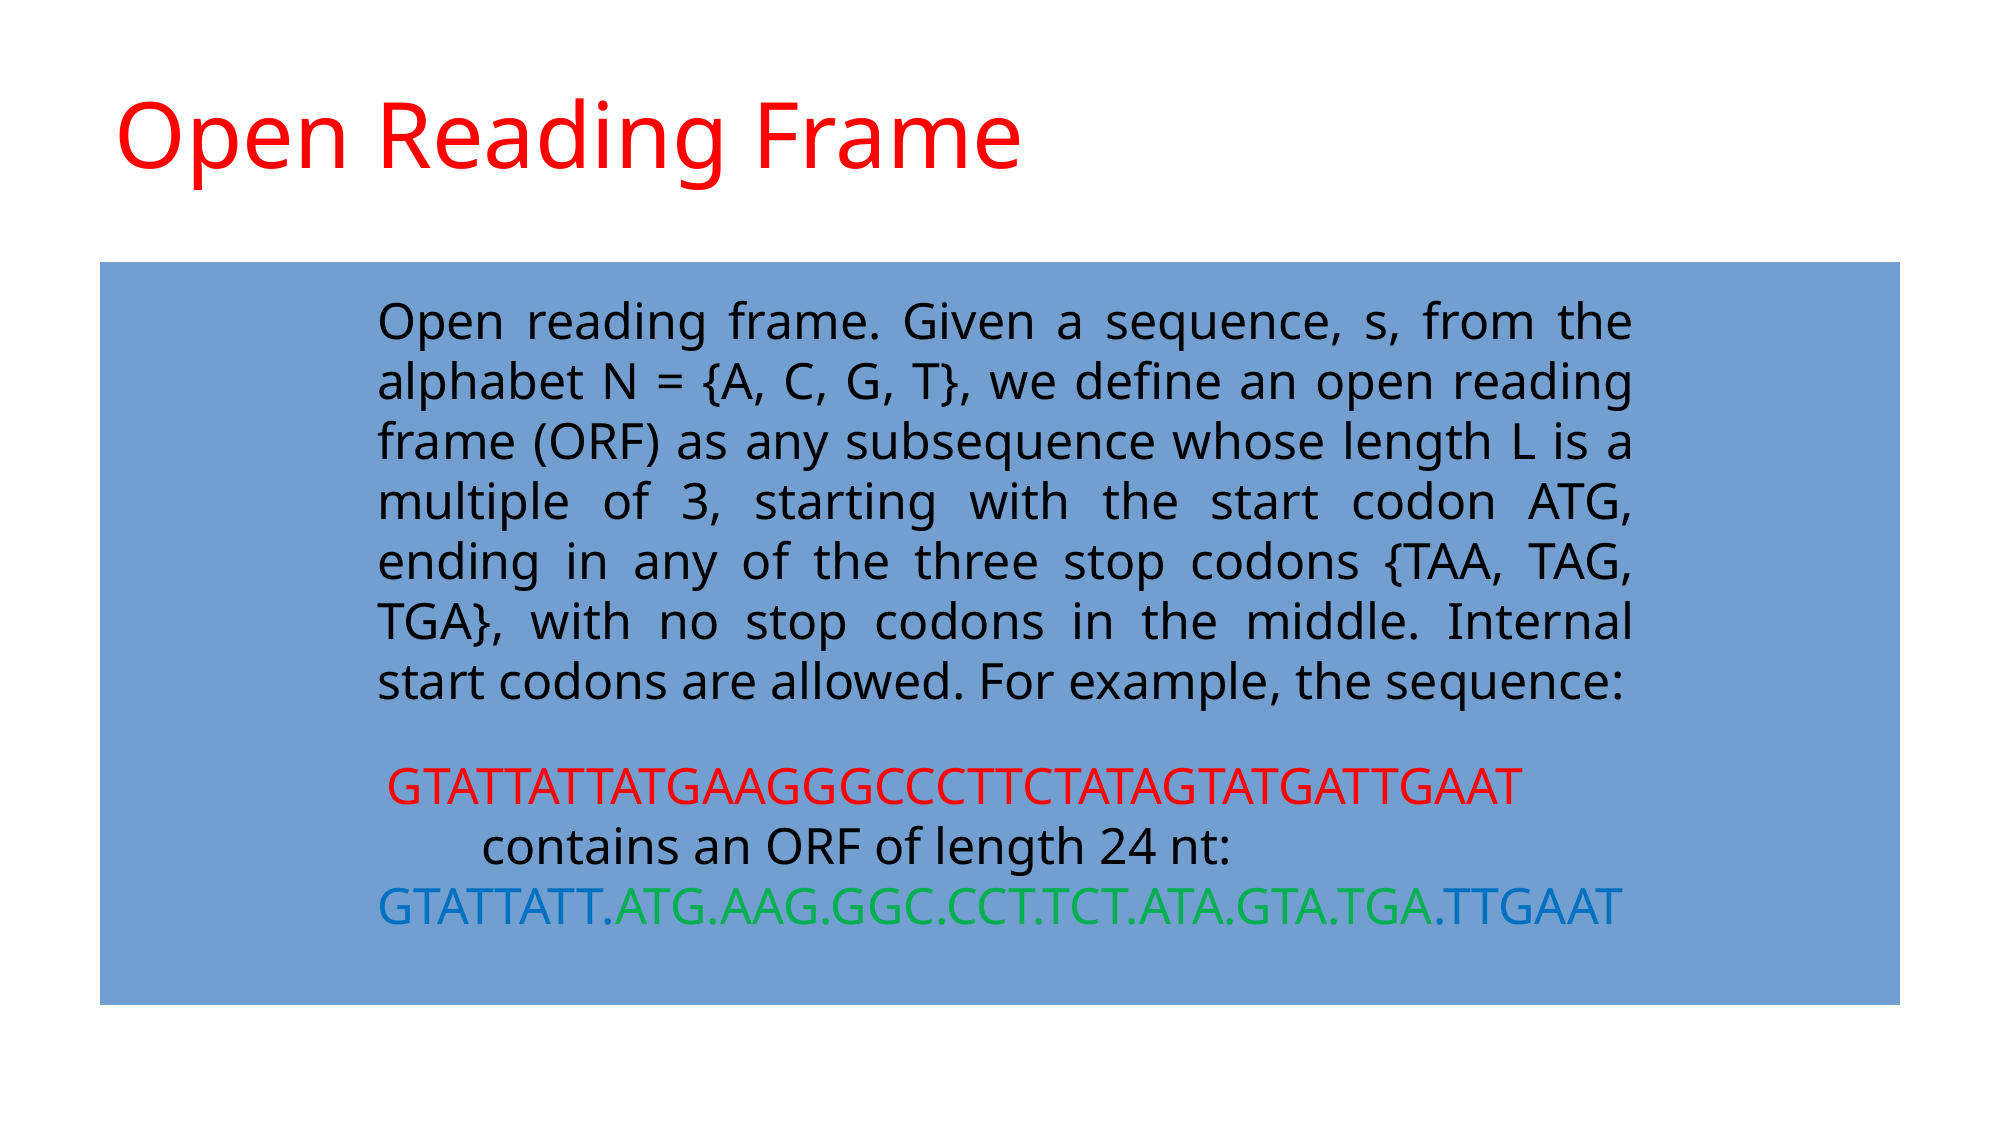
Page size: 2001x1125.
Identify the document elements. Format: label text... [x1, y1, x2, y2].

text_box Open reading frame. Given a sequence, s, from the alphabet N = {A, C, G, T}, we define an open reading frame (ORF) as any subsequence whose length L is a multiple of 3, starting with the start codon ATG, ending in any of the three stop codons {TAA, TAG, TGA}, with no stop codons in the middle. Internal start codons are allowed. For example, the sequence: GTATTATTATGAAGGGCCCTTCTATAGTATGATTGAAT contains an ORF of length 24 nt: GTATTATT.ATG.AAG.GGC.CCT.TCT.ATA.GTA.TGA.TTGAAT [362, 282, 1650, 943]
title Open Reading Frame [99, 45, 1900, 233]
